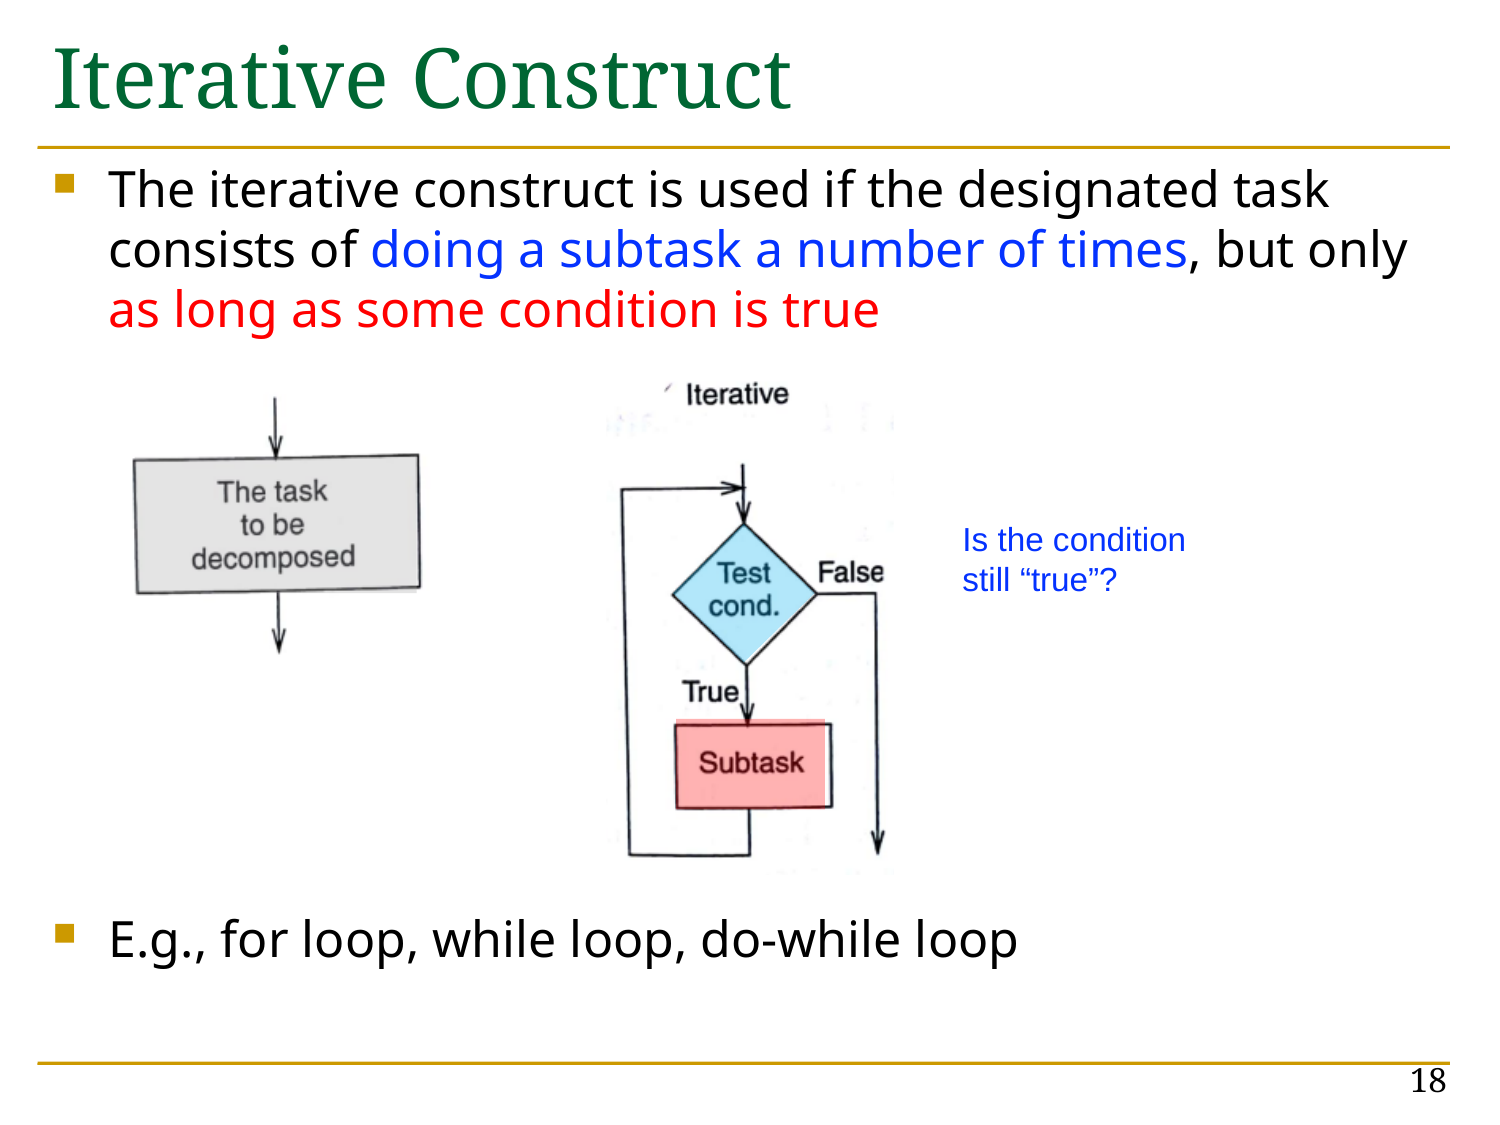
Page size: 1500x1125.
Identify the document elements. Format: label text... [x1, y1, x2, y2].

slide_number 18 [1111, 1036, 1462, 1112]
picture [112, 387, 439, 663]
title Iterative Construct [37, 0, 1450, 149]
text_box Is the condition still “true”? [947, 510, 1213, 605]
list The iterative construct is used if the designated task consists of doing a subtask a number of times, but only as long as some condition is true E.g., for loop, while loop, do-while loop [37, 149, 1450, 1063]
picture [605, 376, 894, 876]
